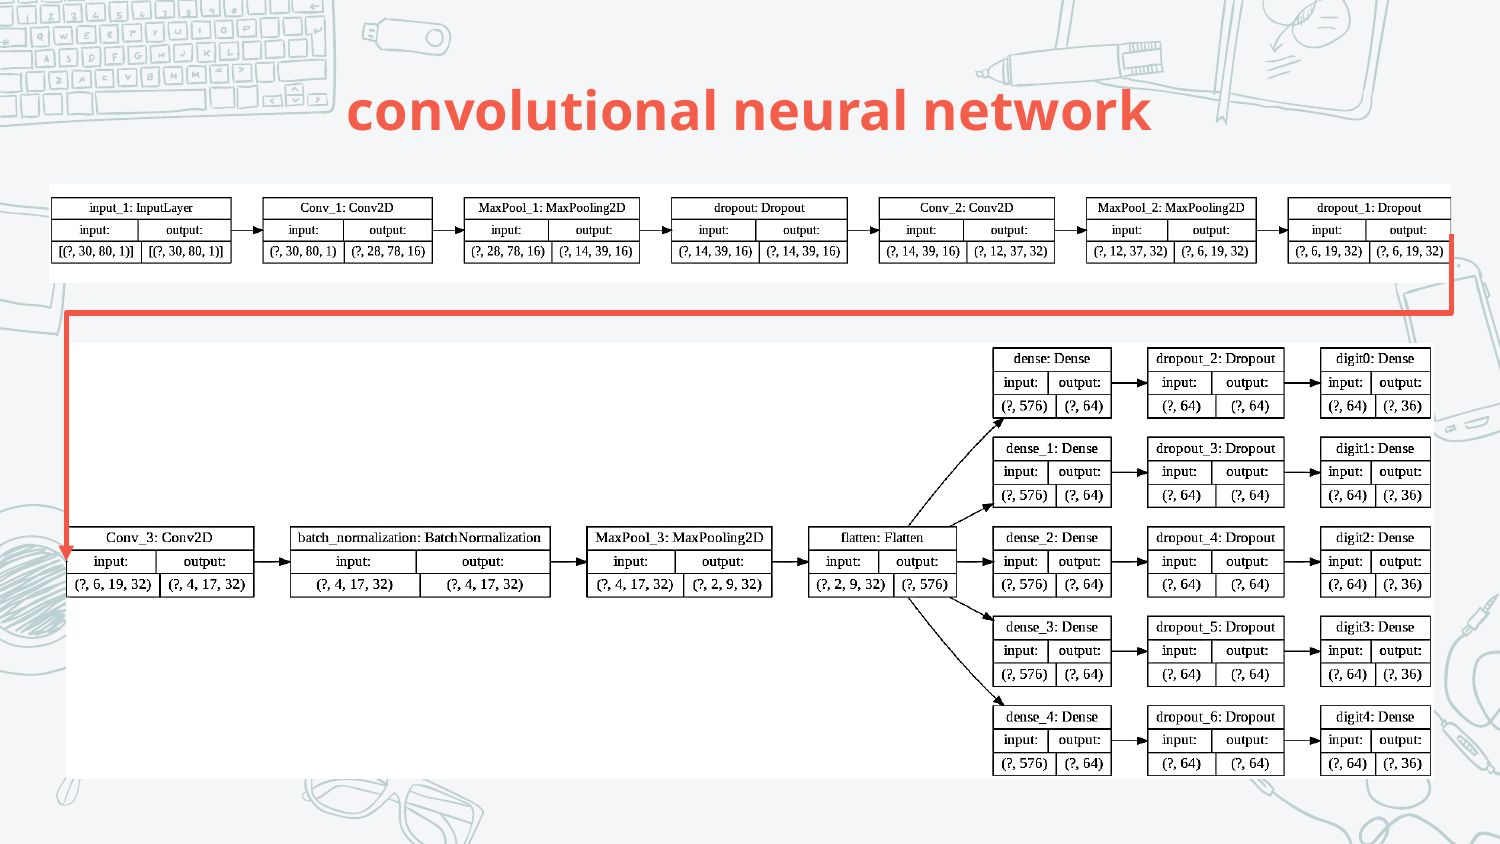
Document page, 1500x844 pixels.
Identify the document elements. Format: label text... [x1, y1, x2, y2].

picture [48, 184, 1452, 283]
picture [65, 562, 1434, 780]
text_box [65, 233, 1452, 562]
title convolutional neural network [185, 60, 1315, 156]
